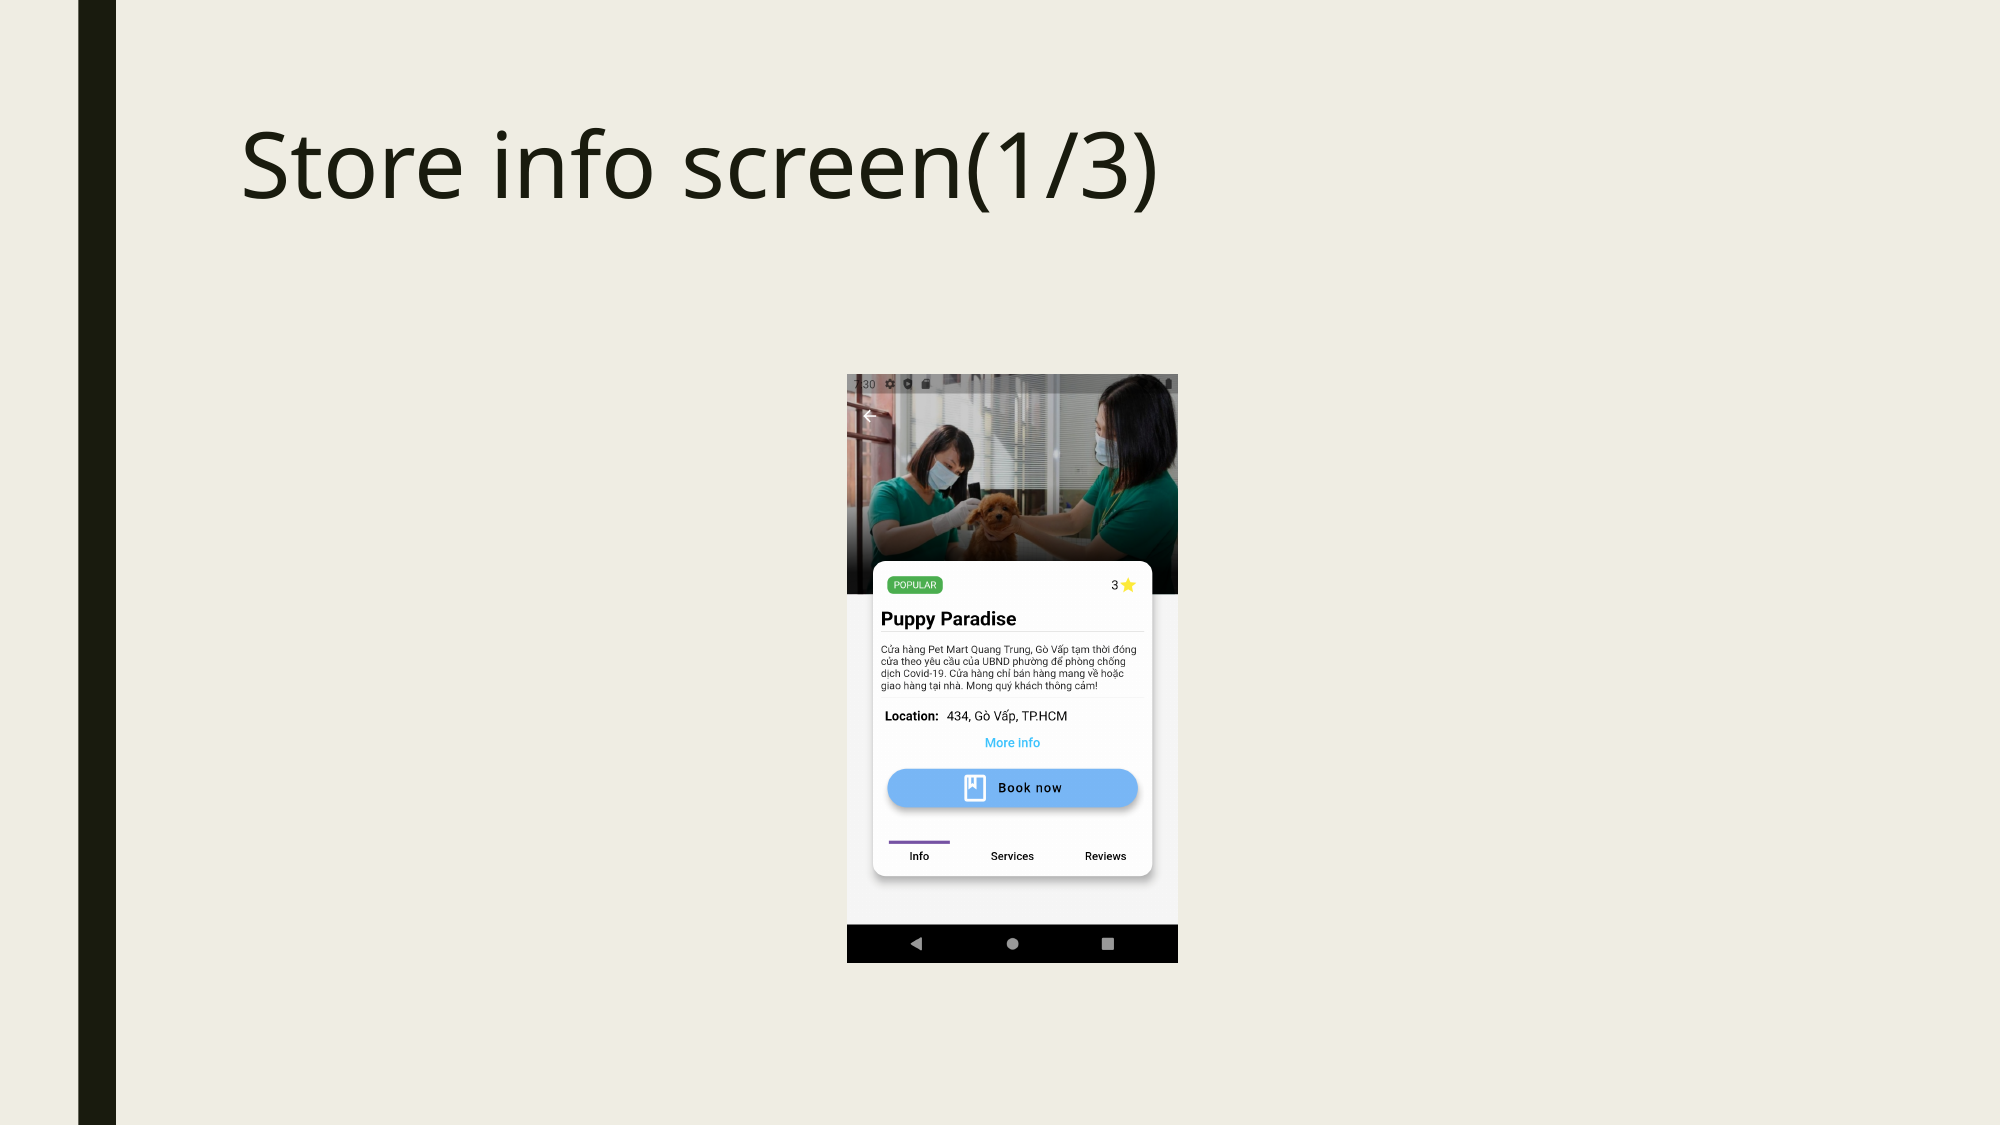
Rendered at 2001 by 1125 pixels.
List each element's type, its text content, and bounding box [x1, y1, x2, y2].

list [847, 374, 1178, 963]
title Store info screen(1/3) [225, 112, 1800, 357]
